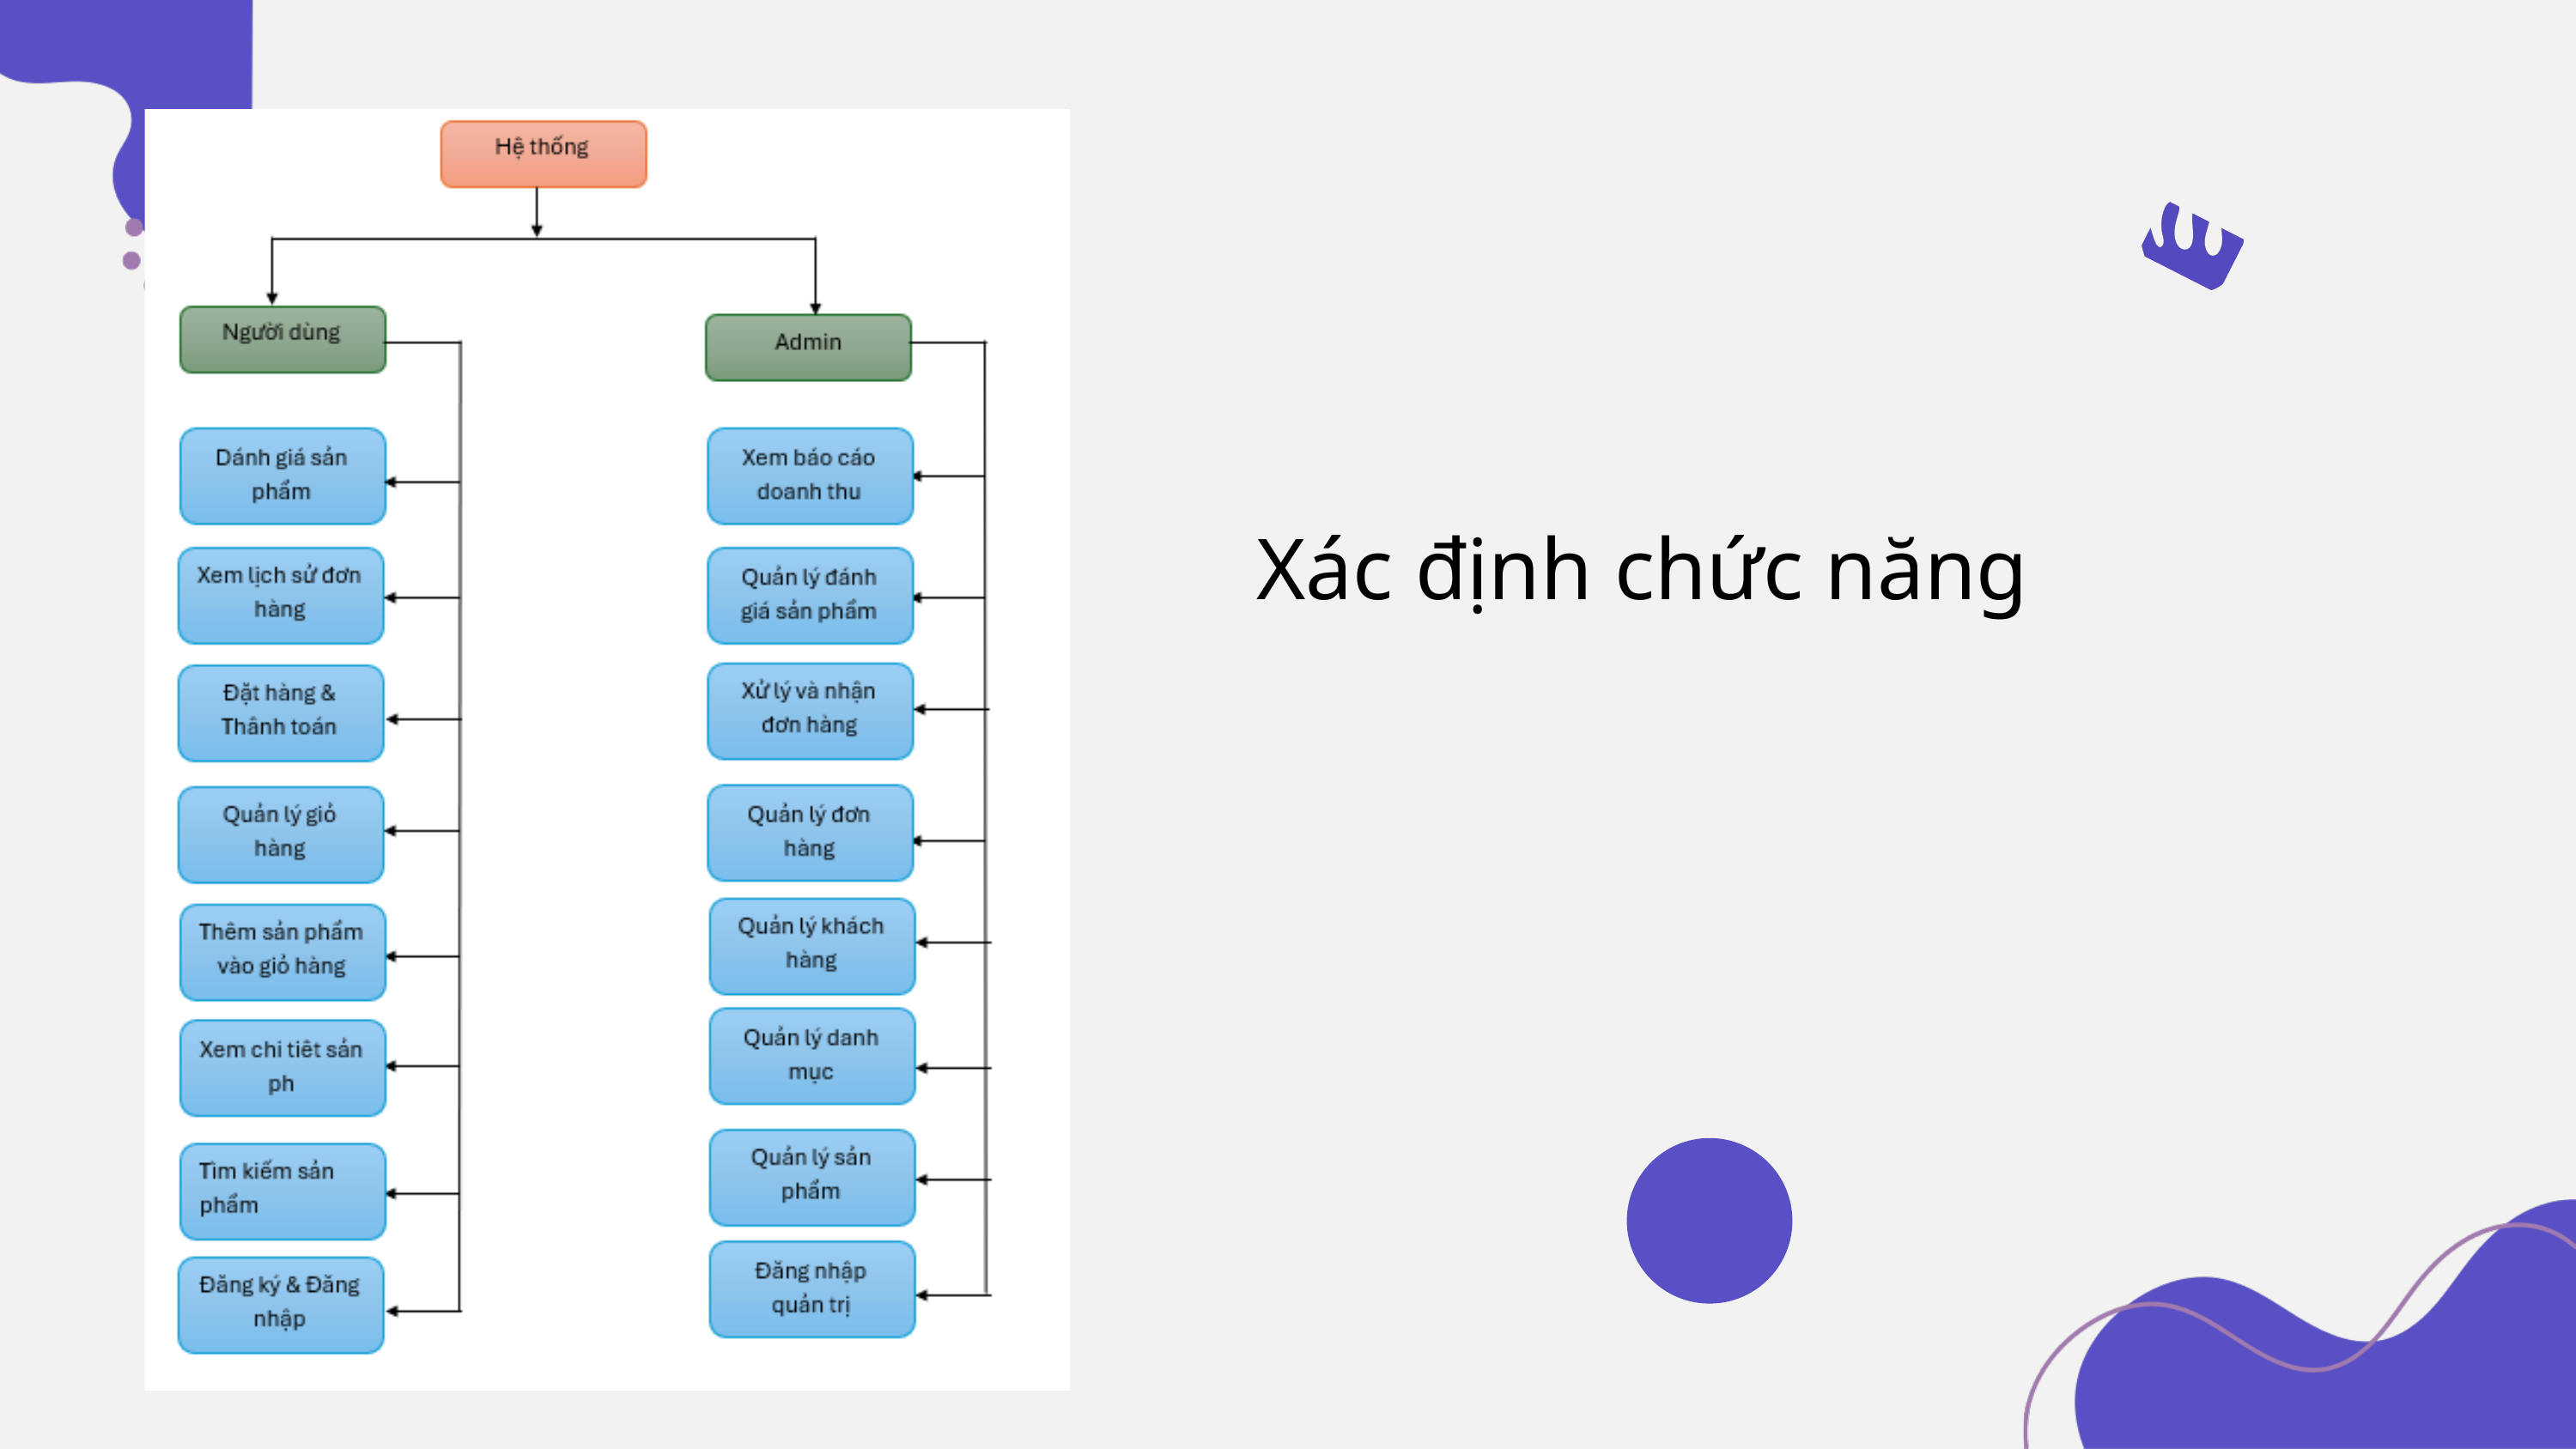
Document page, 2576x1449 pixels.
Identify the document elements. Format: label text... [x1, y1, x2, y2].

text_box [2023, 1199, 2576, 1449]
text_box Xác định chức năng [1072, 499, 2547, 617]
text_box [0, 0, 262, 314]
text_box [2137, 199, 2245, 294]
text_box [1626, 1137, 1793, 1304]
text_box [144, 109, 1071, 1391]
